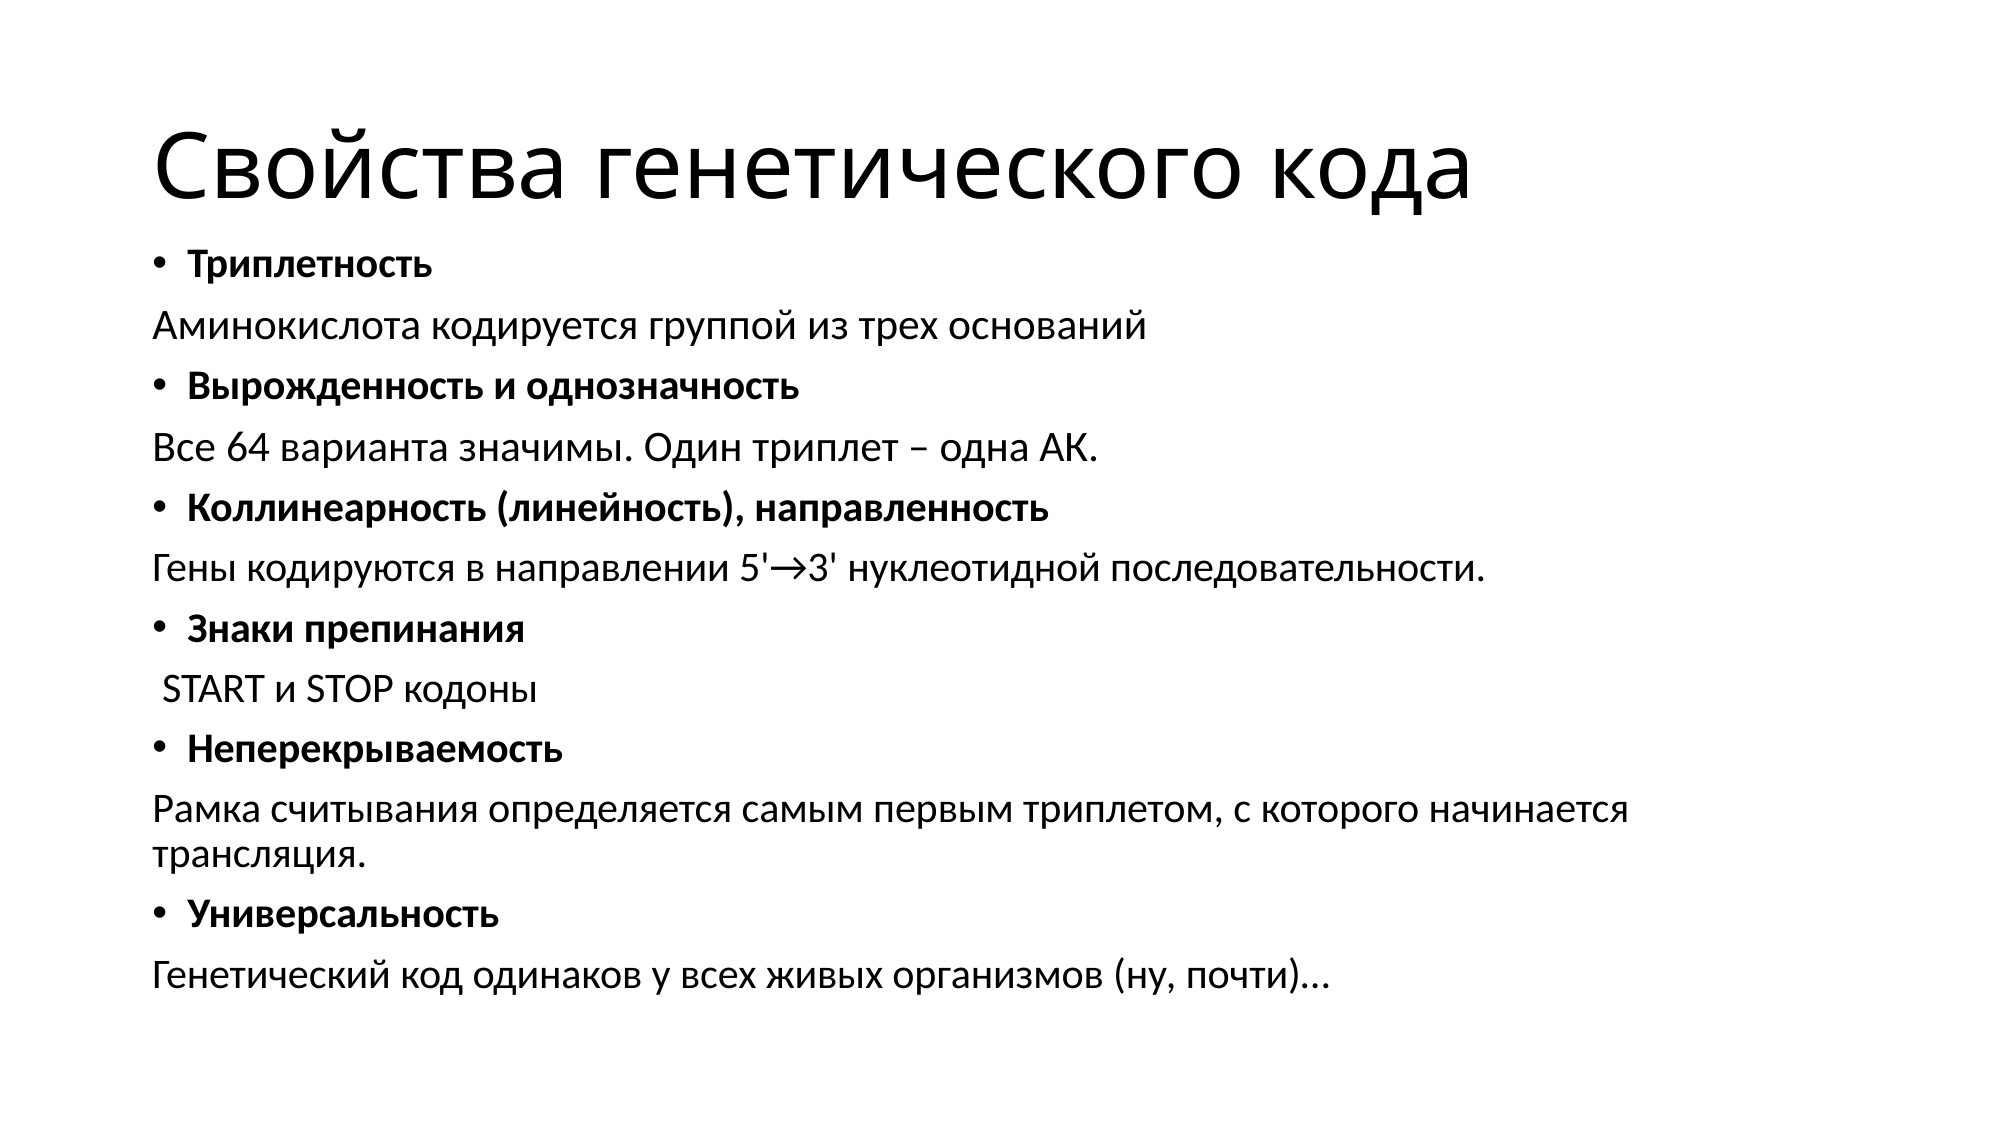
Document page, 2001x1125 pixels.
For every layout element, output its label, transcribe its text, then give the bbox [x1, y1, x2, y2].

list Триплетность Аминокислота кодируется группой из трех оснований Вырожденность и однозначность Все 64 варианта значимы. Один триплет – одна АК. Коллинеарность (линейность), направленность Гены кодируются в направлении 5'→3' нуклеотидной последовательности. Знаки препинания START и STOP кодоны Неперекрываемость Рамка считывания определяется самым первым триплетом, с которого начинается трансляция. Универсальность Генетический код одинаков у всех живых организмов (ну, почти)… [137, 233, 1863, 1014]
title Свойства генетического кода [137, 59, 1863, 233]
